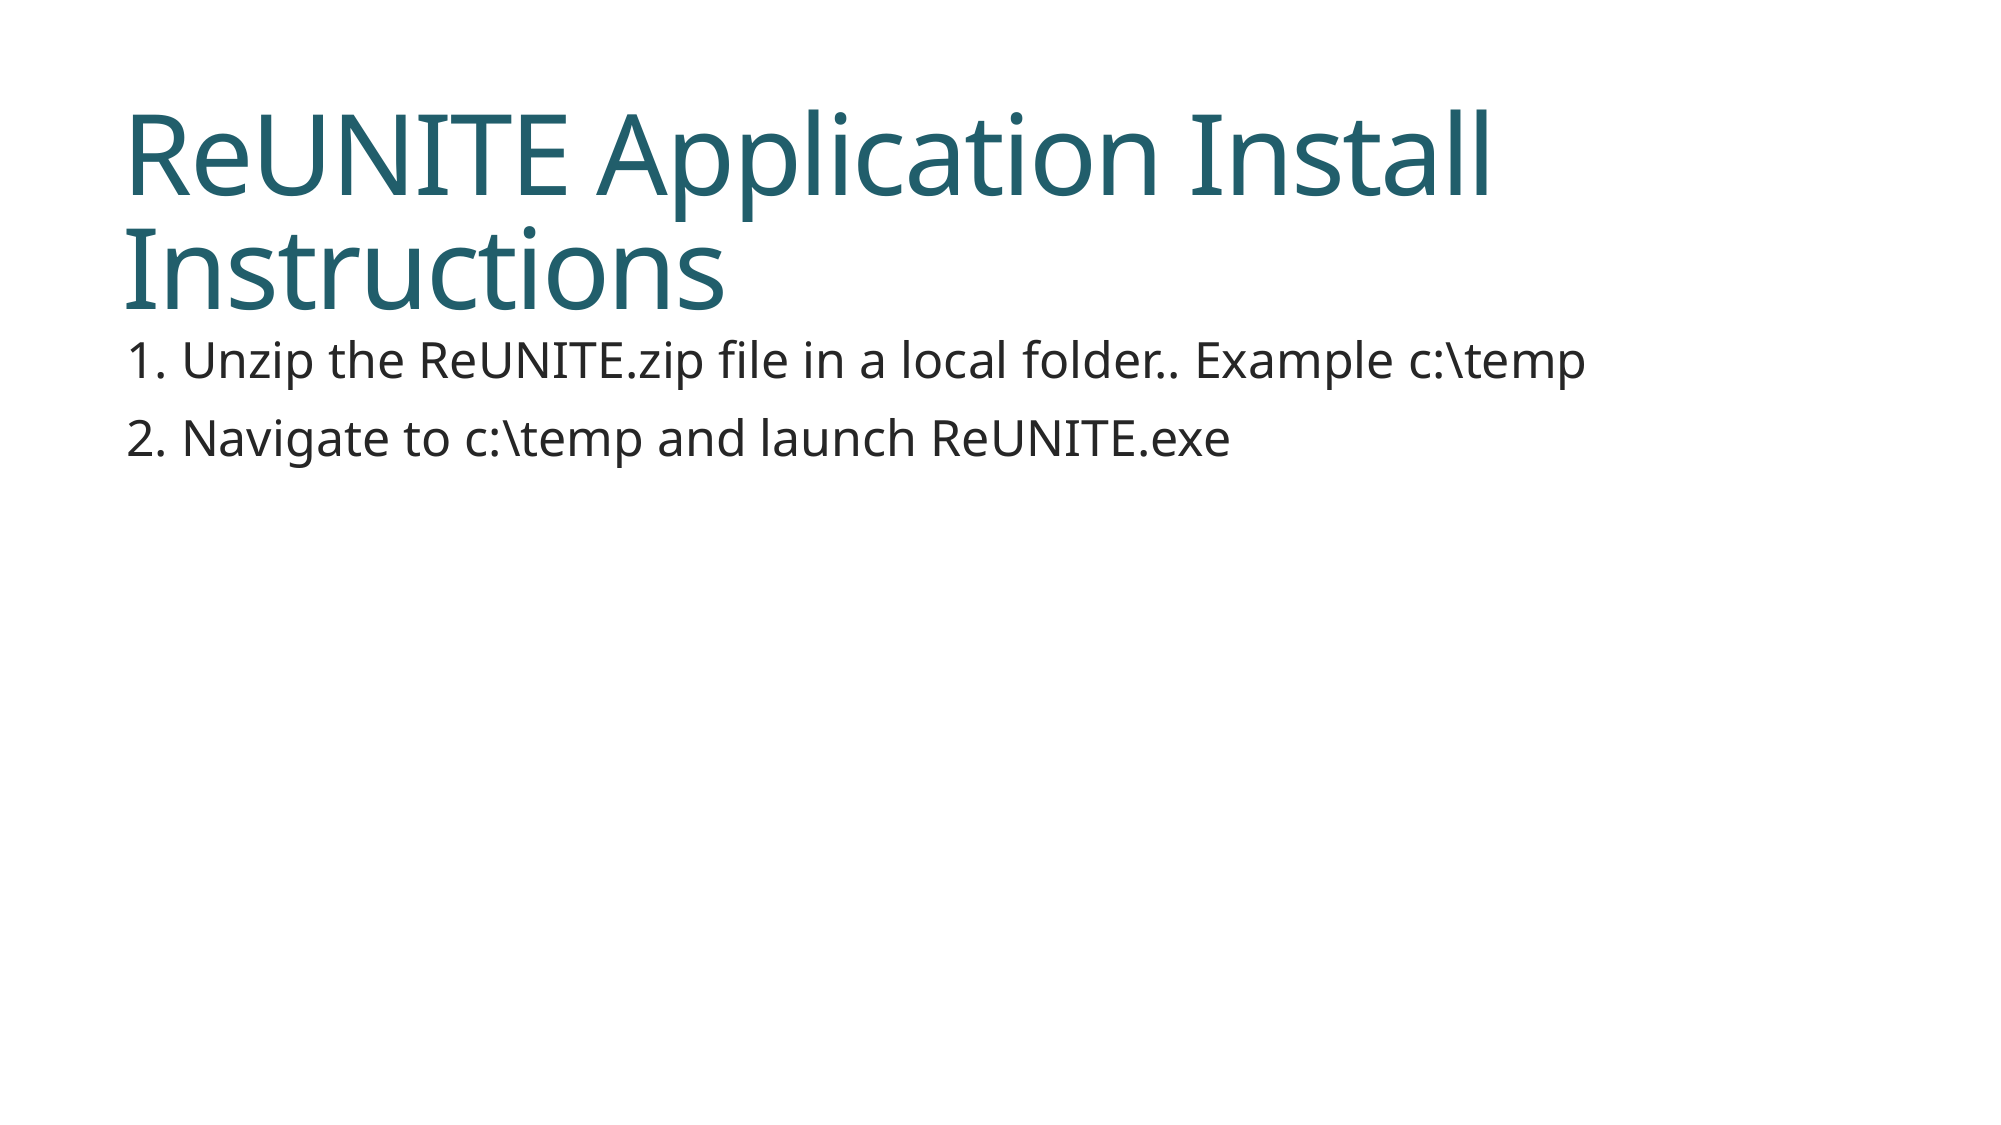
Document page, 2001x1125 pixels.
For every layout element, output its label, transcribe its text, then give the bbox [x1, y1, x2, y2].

list 1. Unzip the ReUNITE.zip file in a local folder.. Example c:\temp 2. Navigate to c:\temp and launch ReUNITE.exe [111, 329, 1876, 948]
title ReUNITE Application Install Instructions [107, 81, 1875, 354]
